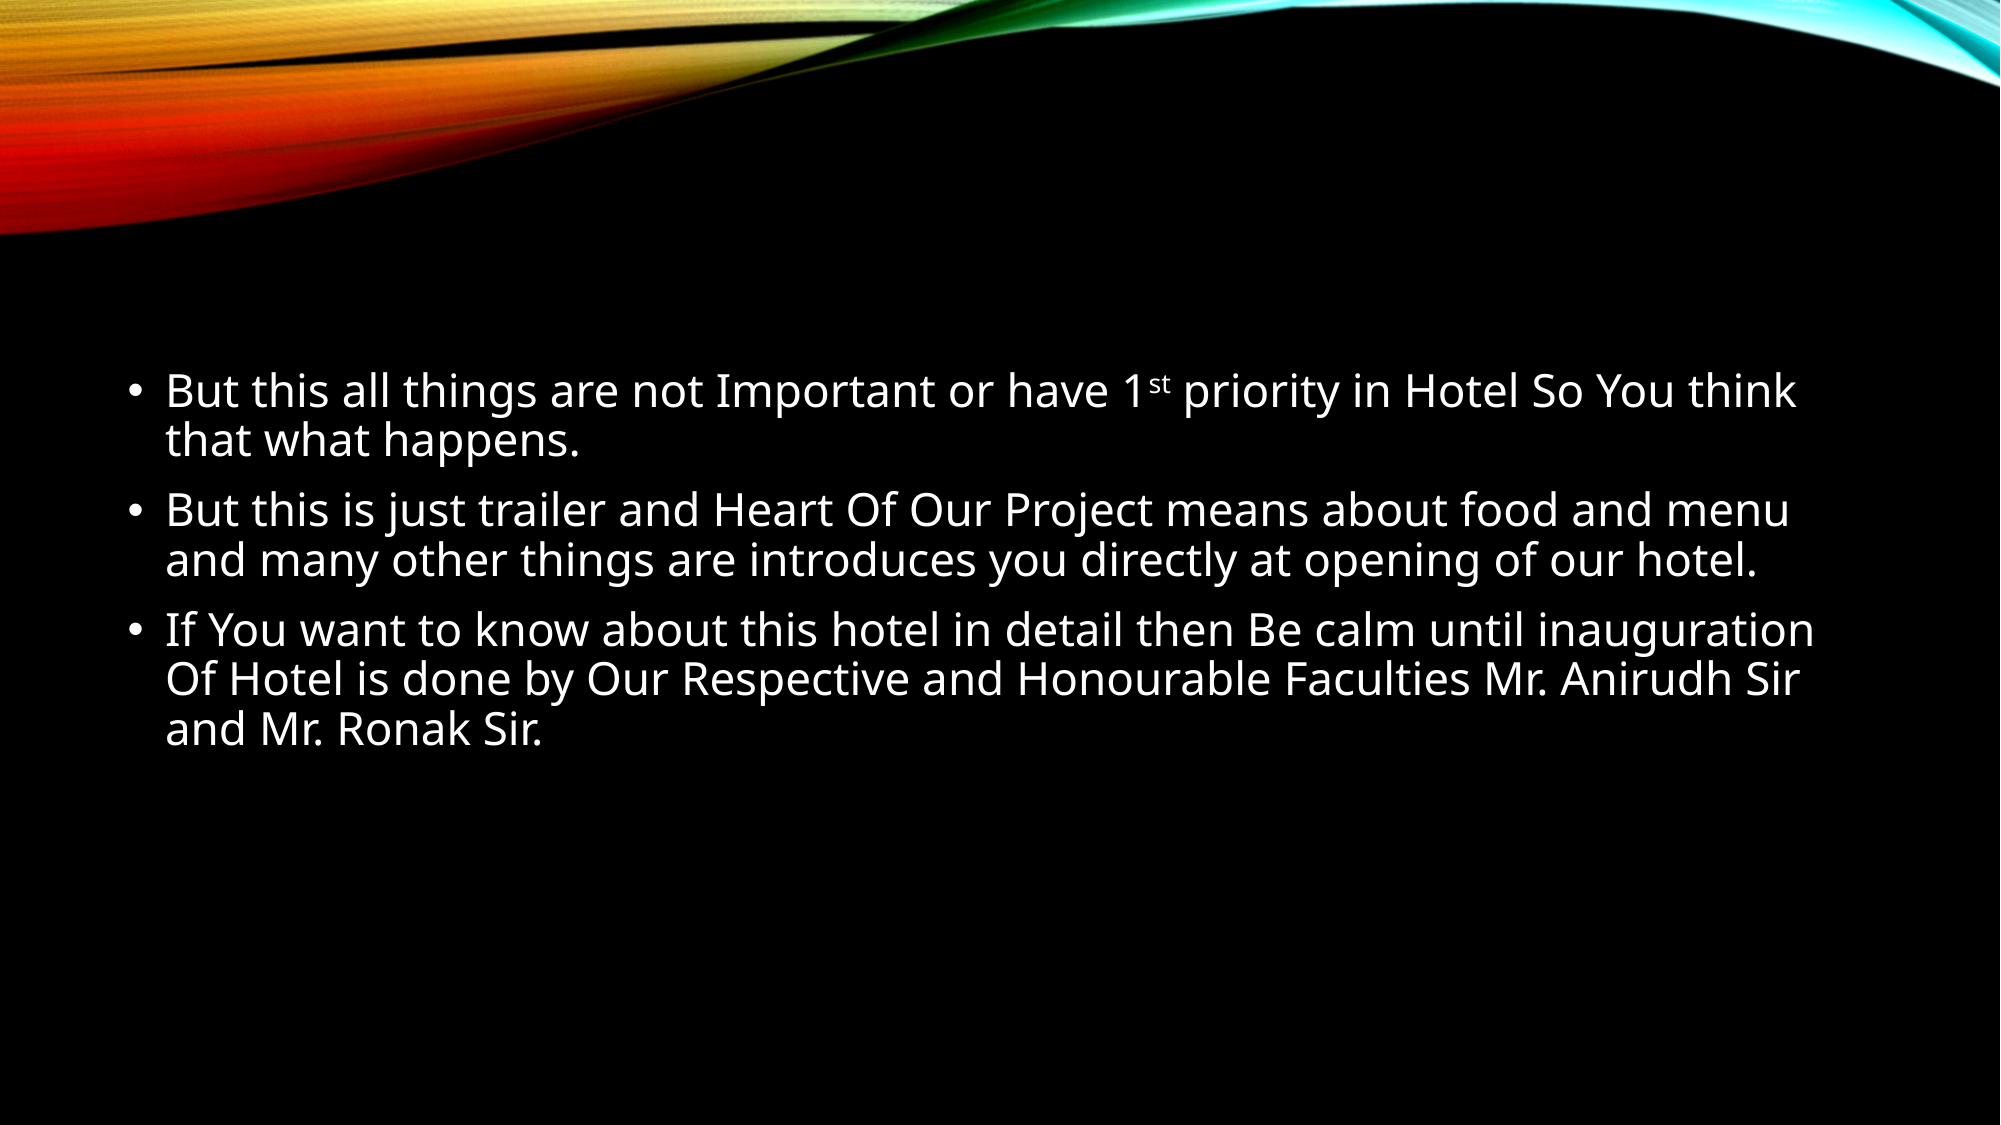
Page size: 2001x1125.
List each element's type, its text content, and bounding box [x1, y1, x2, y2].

list But this all things are not Important or have 1st priority in Hotel So You think that what happens. But this is just trailer and Heart Of Our Project means about food and menu and many other things are introduces you directly at opening of our hotel. If You want to know about this hotel in detail then Be calm until inauguration Of Hotel is done by Our Respective and Honourable Faculties Mr. Anirudh Sir and Mr. Ronak Sir. [112, 360, 1888, 1021]
picture [0, 0, 2000, 237]
